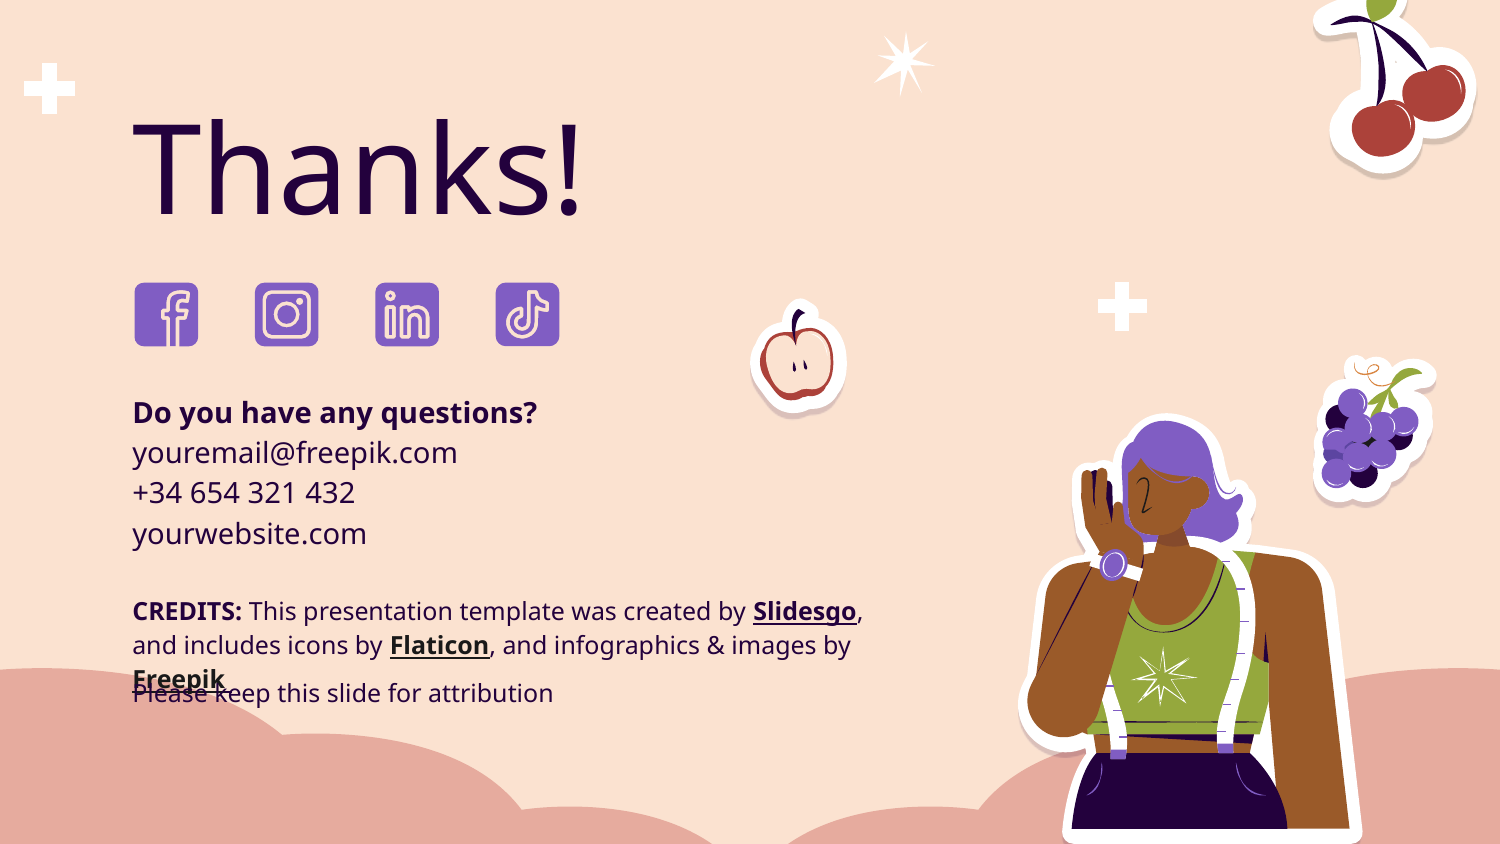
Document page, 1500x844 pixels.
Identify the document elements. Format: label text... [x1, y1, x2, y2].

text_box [1097, 281, 1147, 331]
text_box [134, 282, 199, 347]
subtitle Do you have any questions? youremail@freepik.com +34 654 321 432 yourwebsite.com [117, 374, 847, 566]
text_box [254, 282, 319, 347]
text_box Please keep this slide for attribution [117, 662, 799, 706]
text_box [1312, 0, 1477, 174]
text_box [375, 282, 440, 347]
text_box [749, 298, 848, 414]
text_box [495, 282, 560, 347]
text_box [1312, 354, 1437, 503]
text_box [1017, 412, 1363, 844]
title Thanks! [117, 88, 847, 255]
